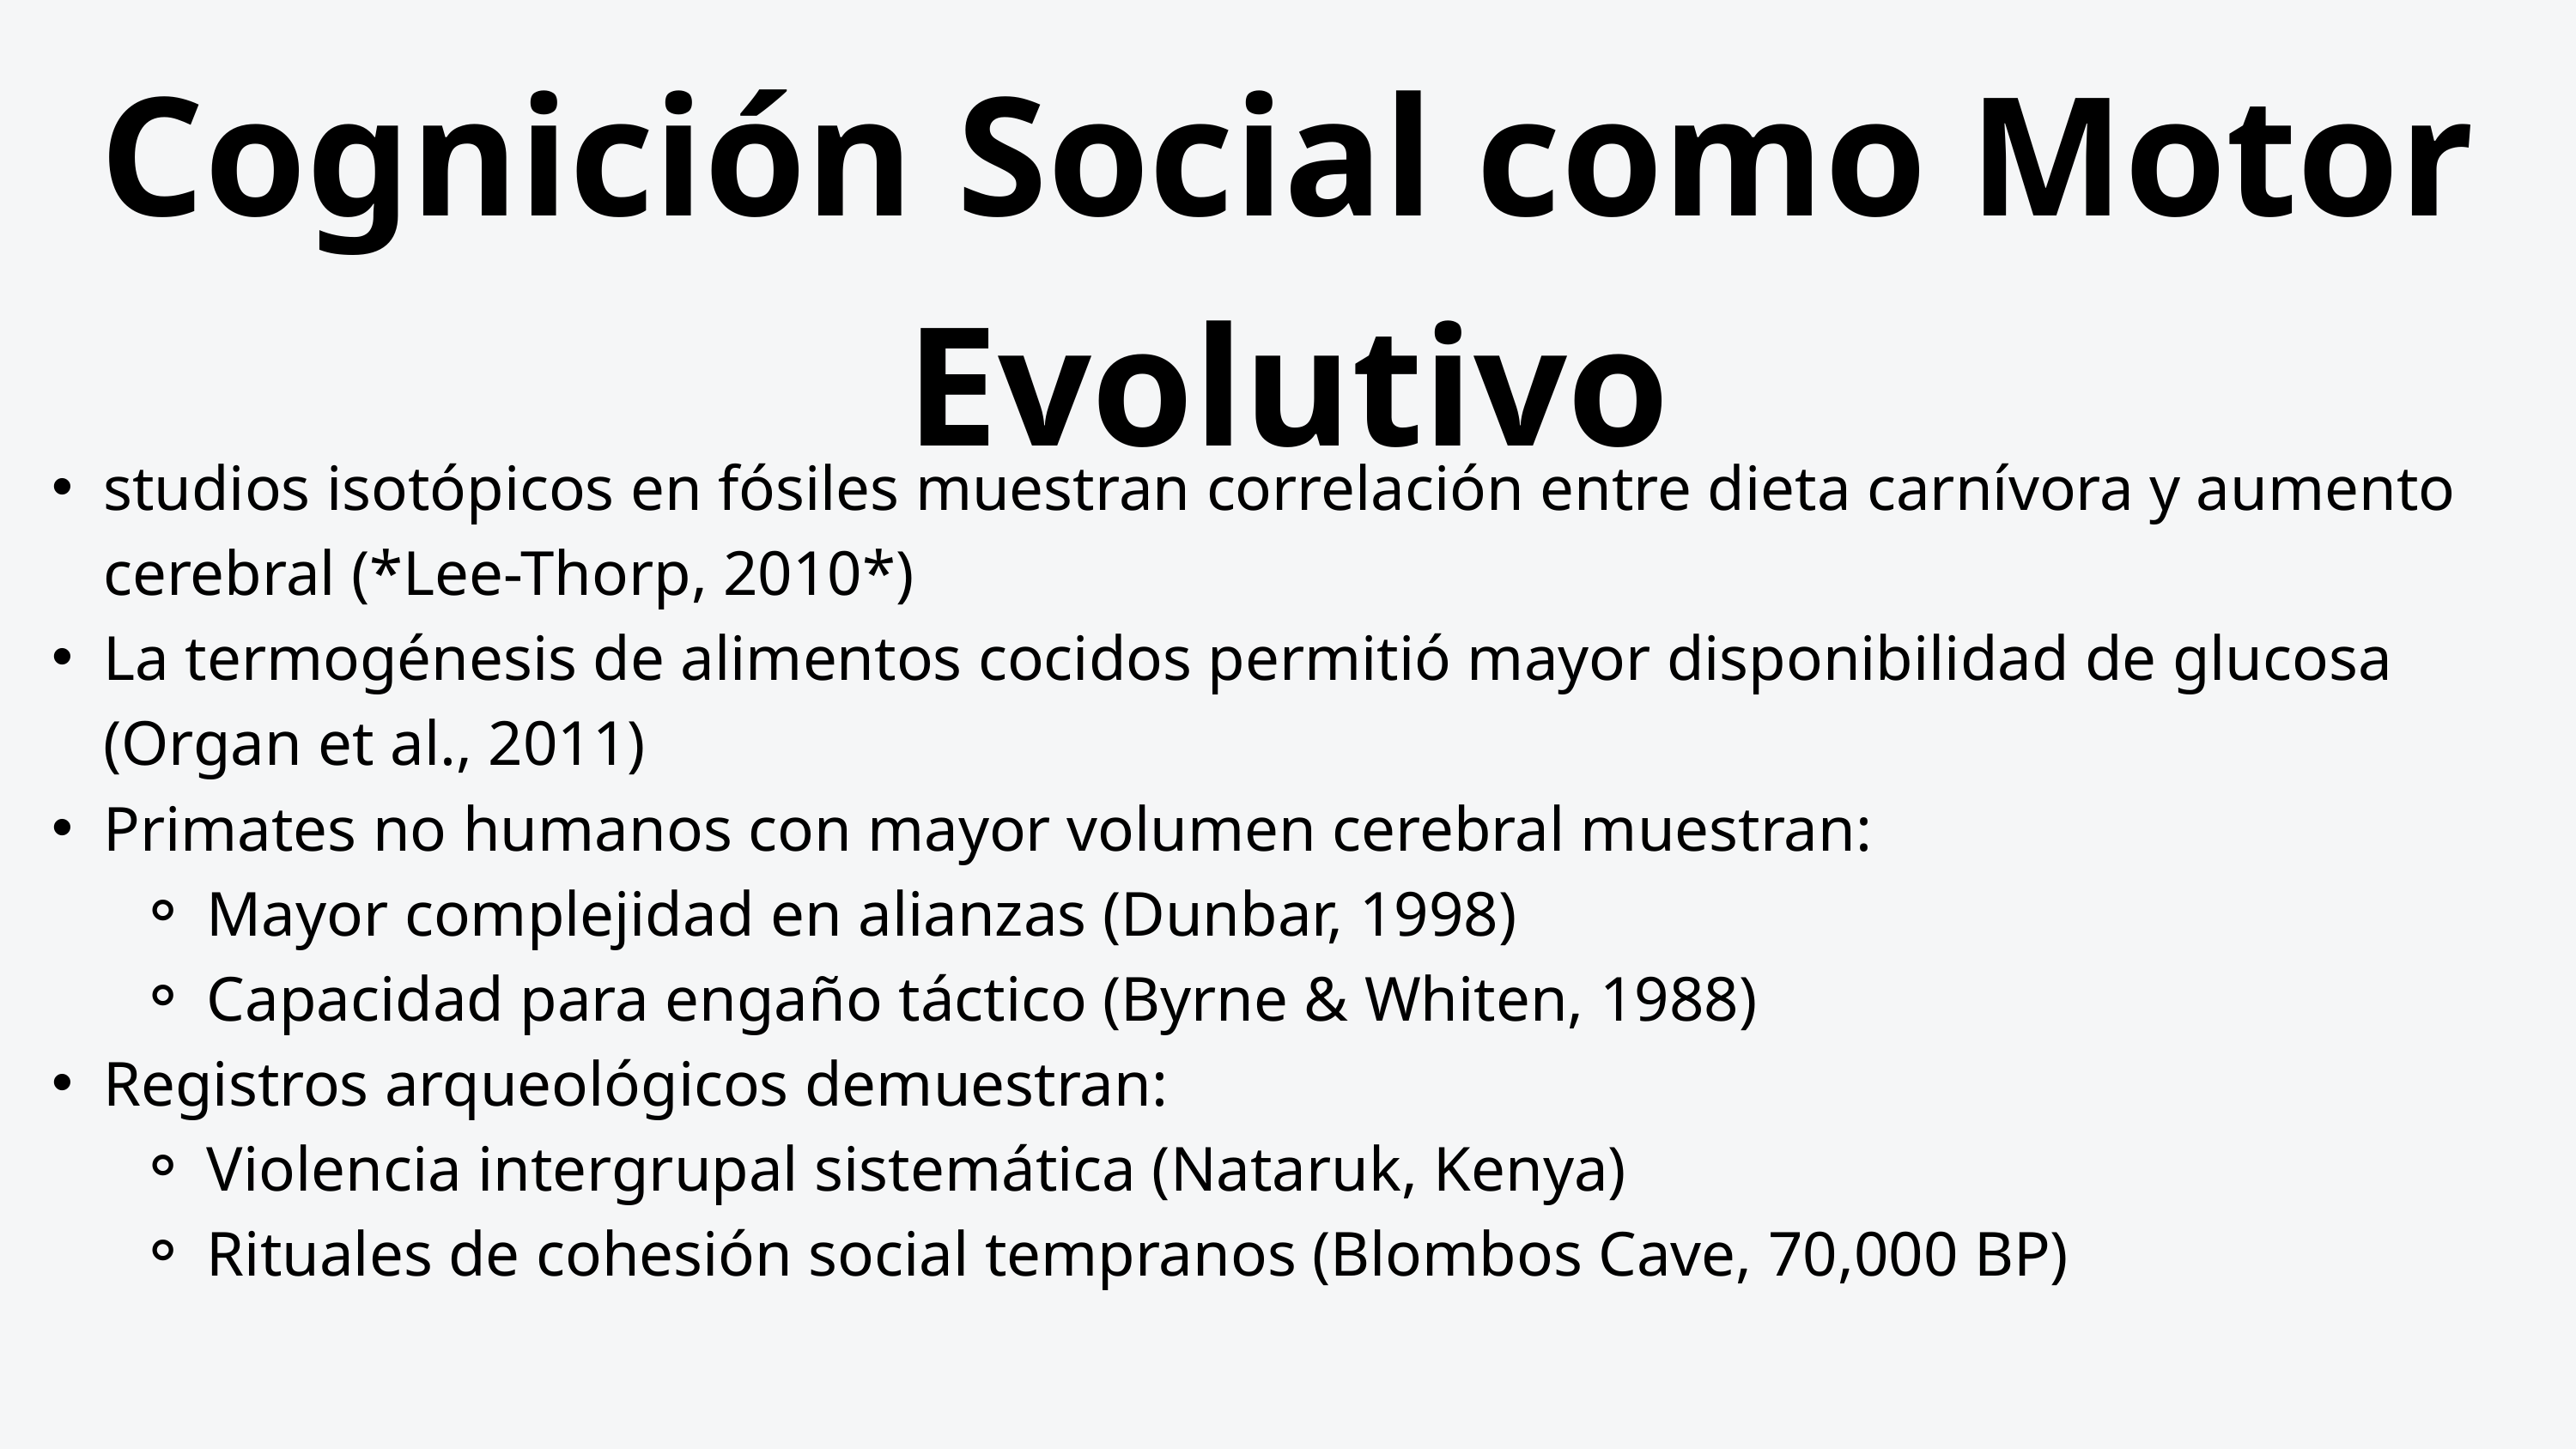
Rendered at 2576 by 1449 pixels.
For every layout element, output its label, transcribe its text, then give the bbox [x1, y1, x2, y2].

text_box Cognición Social como Motor Evolutivo [0, 18, 2576, 710]
text_box studios isotópicos en fósiles muestran correlación entre dieta carnívora y aumento cerebral (*Lee-Thorp, 2010*) La termogénesis de alimentos cocidos permitió mayor disponibilidad de glucosa (Organ et al., 2011) Primates no humanos con mayor volumen cerebral muestran: Mayor complejidad en alianzas (Dunbar, 1998) Capacidad para engaño táctico (Byrne & Whiten, 1988) Registros arqueológicos demuestran: Violencia intergrupal sistemática (Nataruk, Kenya) Rituales de cohesión social tempranos (Blombos Cave, 70,000 BP) [0, 437, 2548, 1449]
